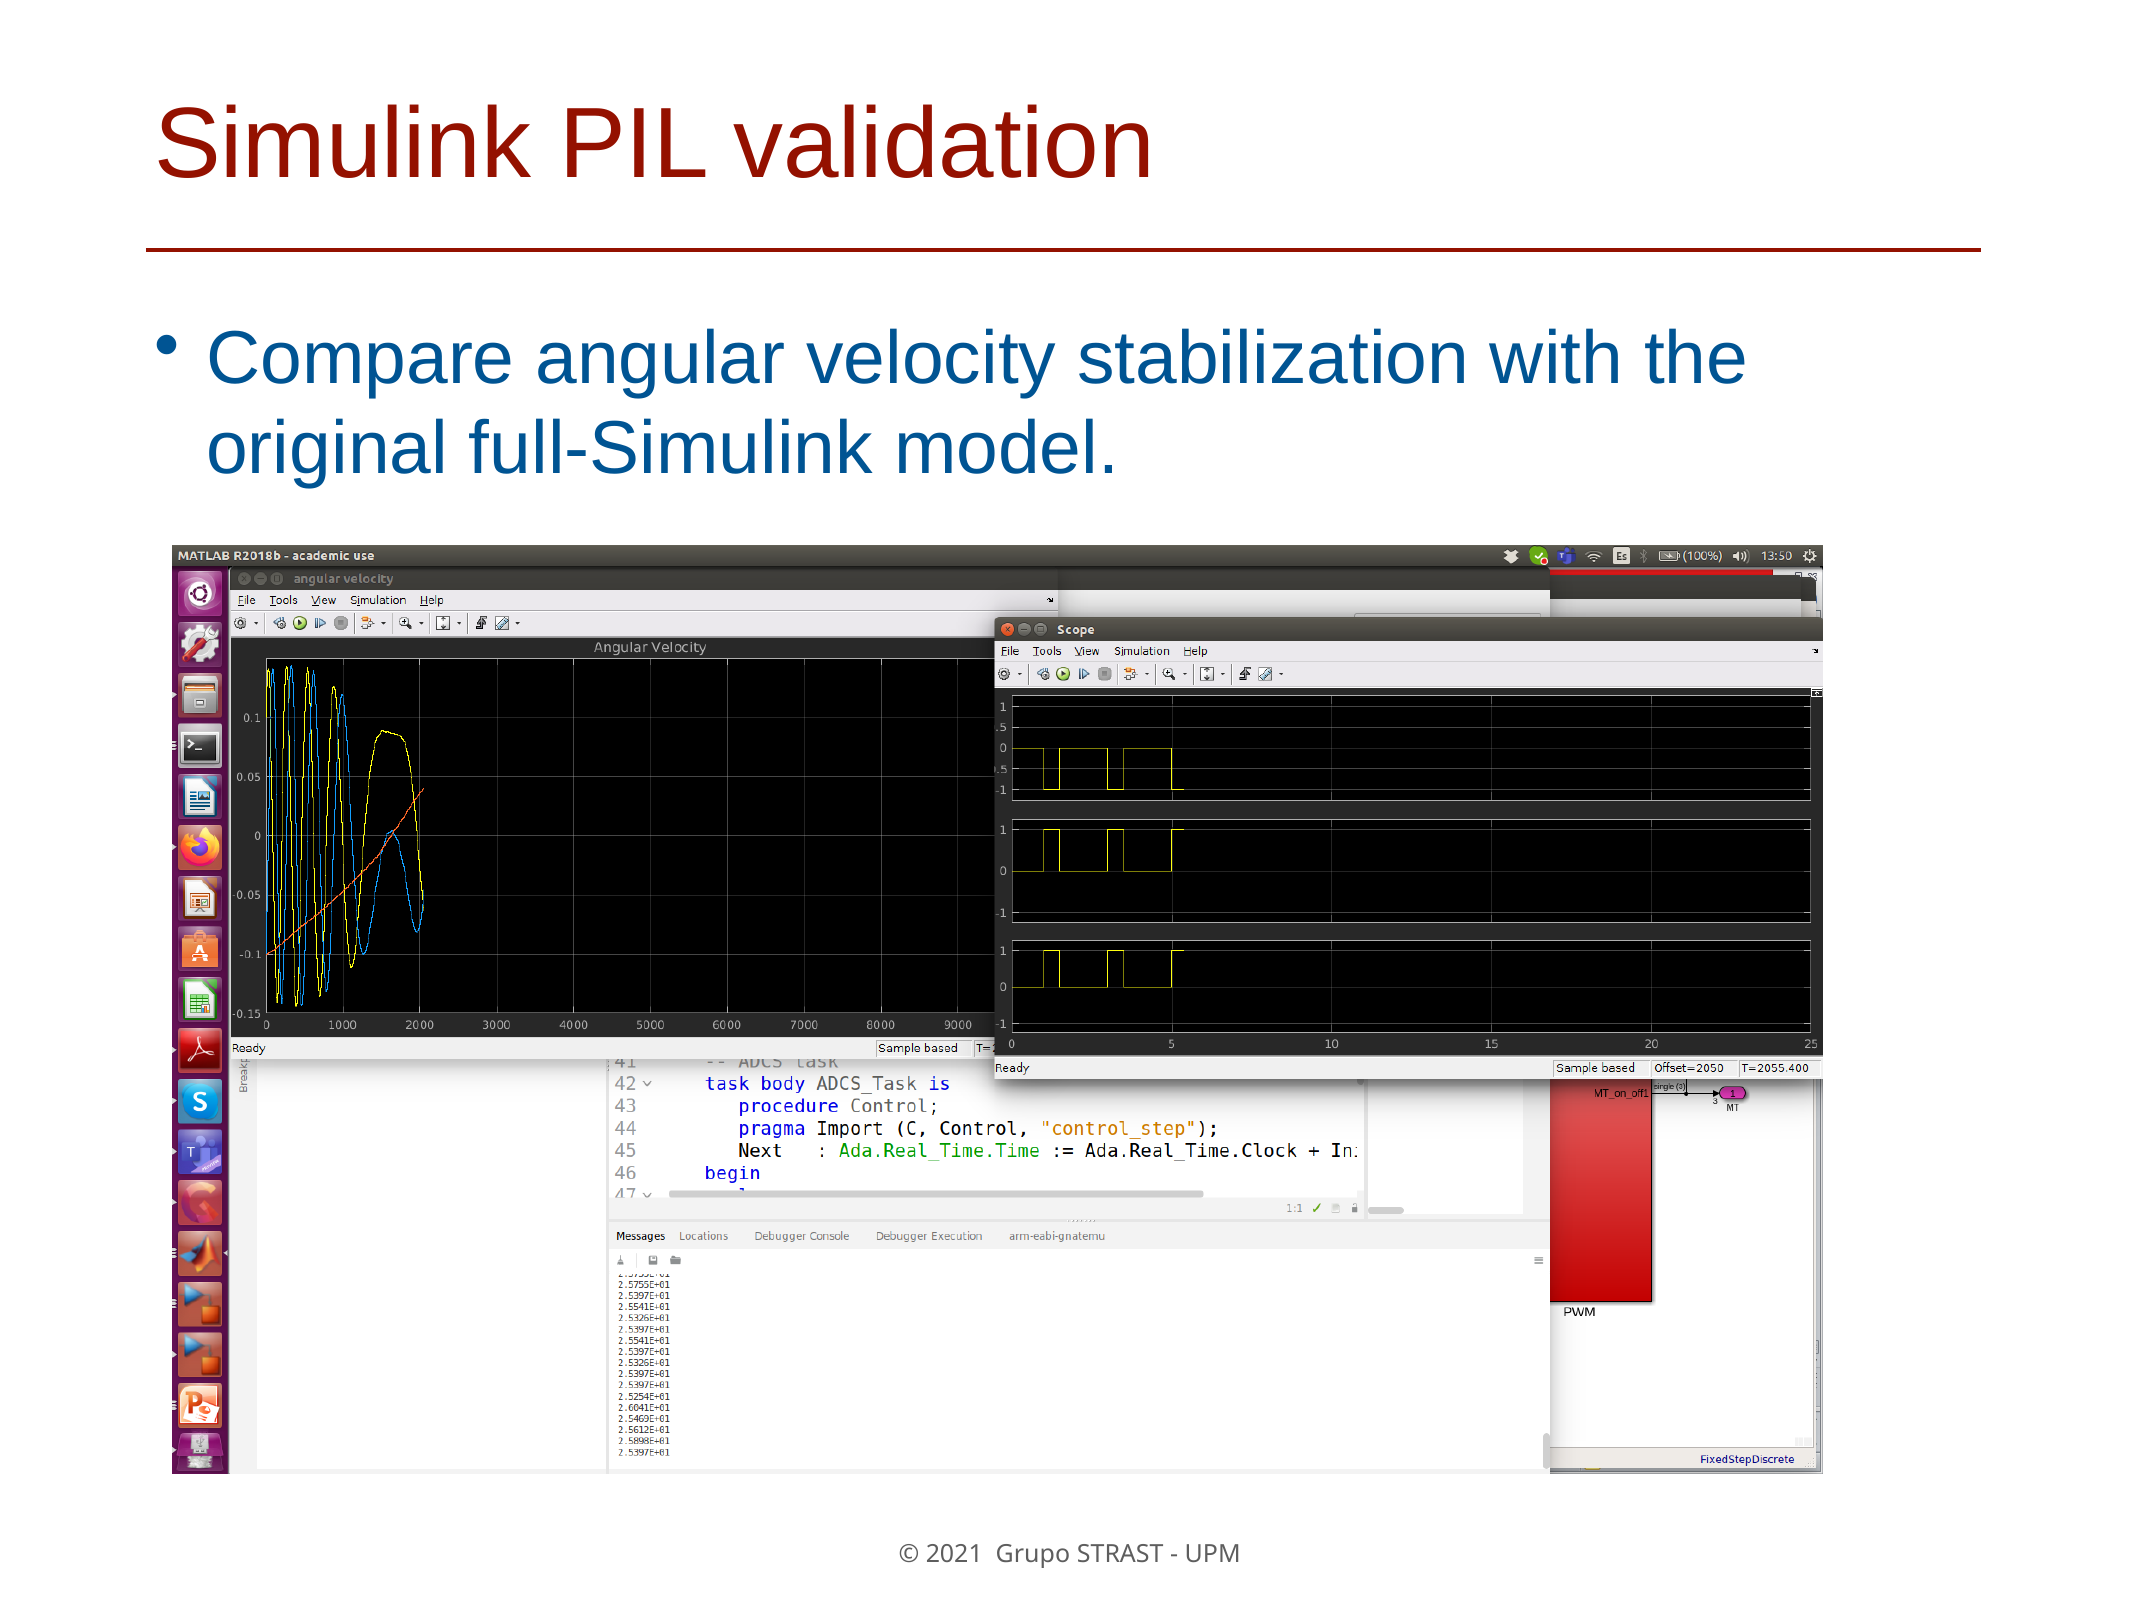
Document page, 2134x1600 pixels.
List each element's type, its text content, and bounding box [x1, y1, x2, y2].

list Compare angular velocity stabilization with the original full-Simulink model. [145, 267, 1980, 529]
title Simulink PIL validation [145, 32, 1980, 243]
picture [172, 544, 1823, 1474]
